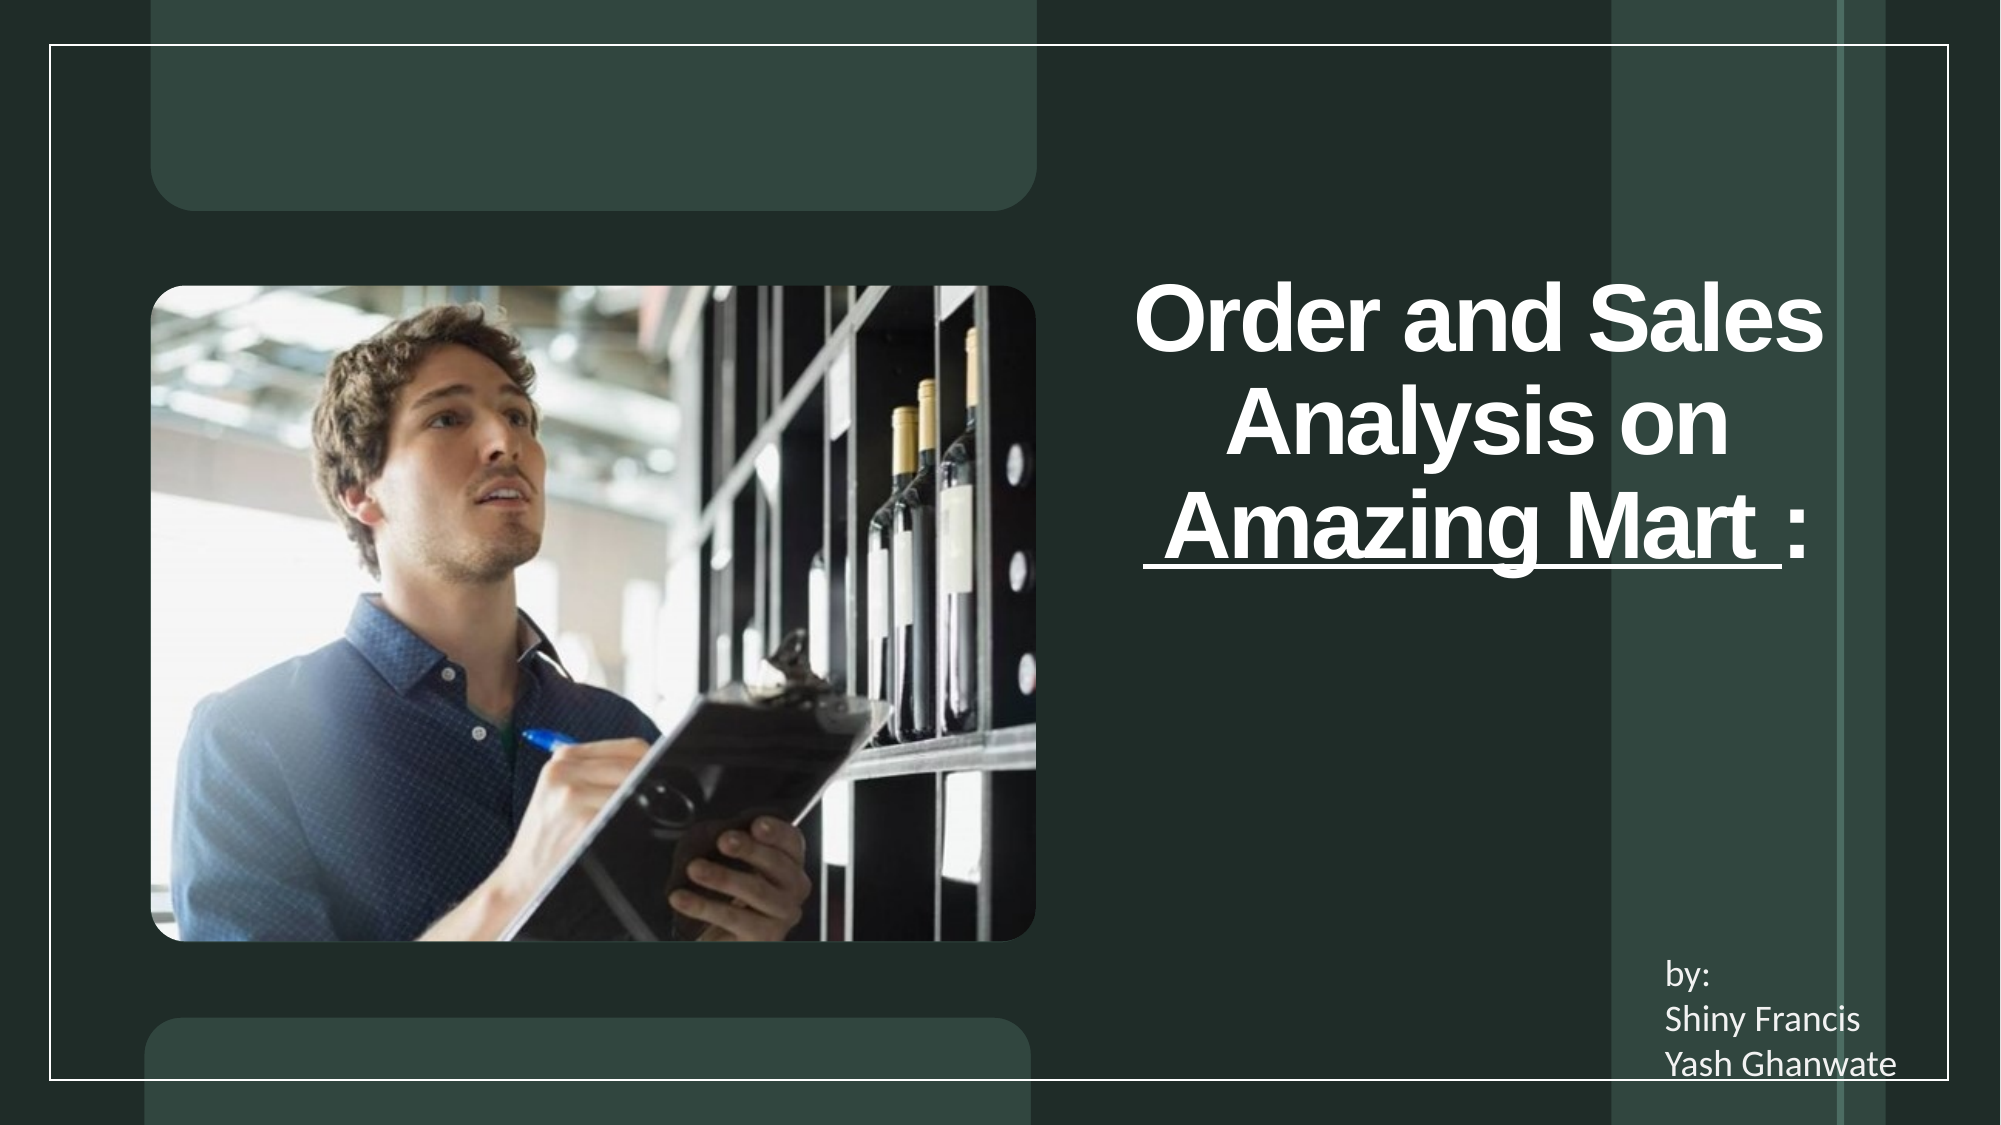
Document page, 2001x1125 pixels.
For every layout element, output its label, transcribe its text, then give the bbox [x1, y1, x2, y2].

title Order and Sales Analysis on Amazing Mart : [1035, 258, 1921, 867]
text_box by: Shiny Francis Yash Ghanwate [1649, 941, 1951, 1092]
picture [150, 285, 1036, 942]
